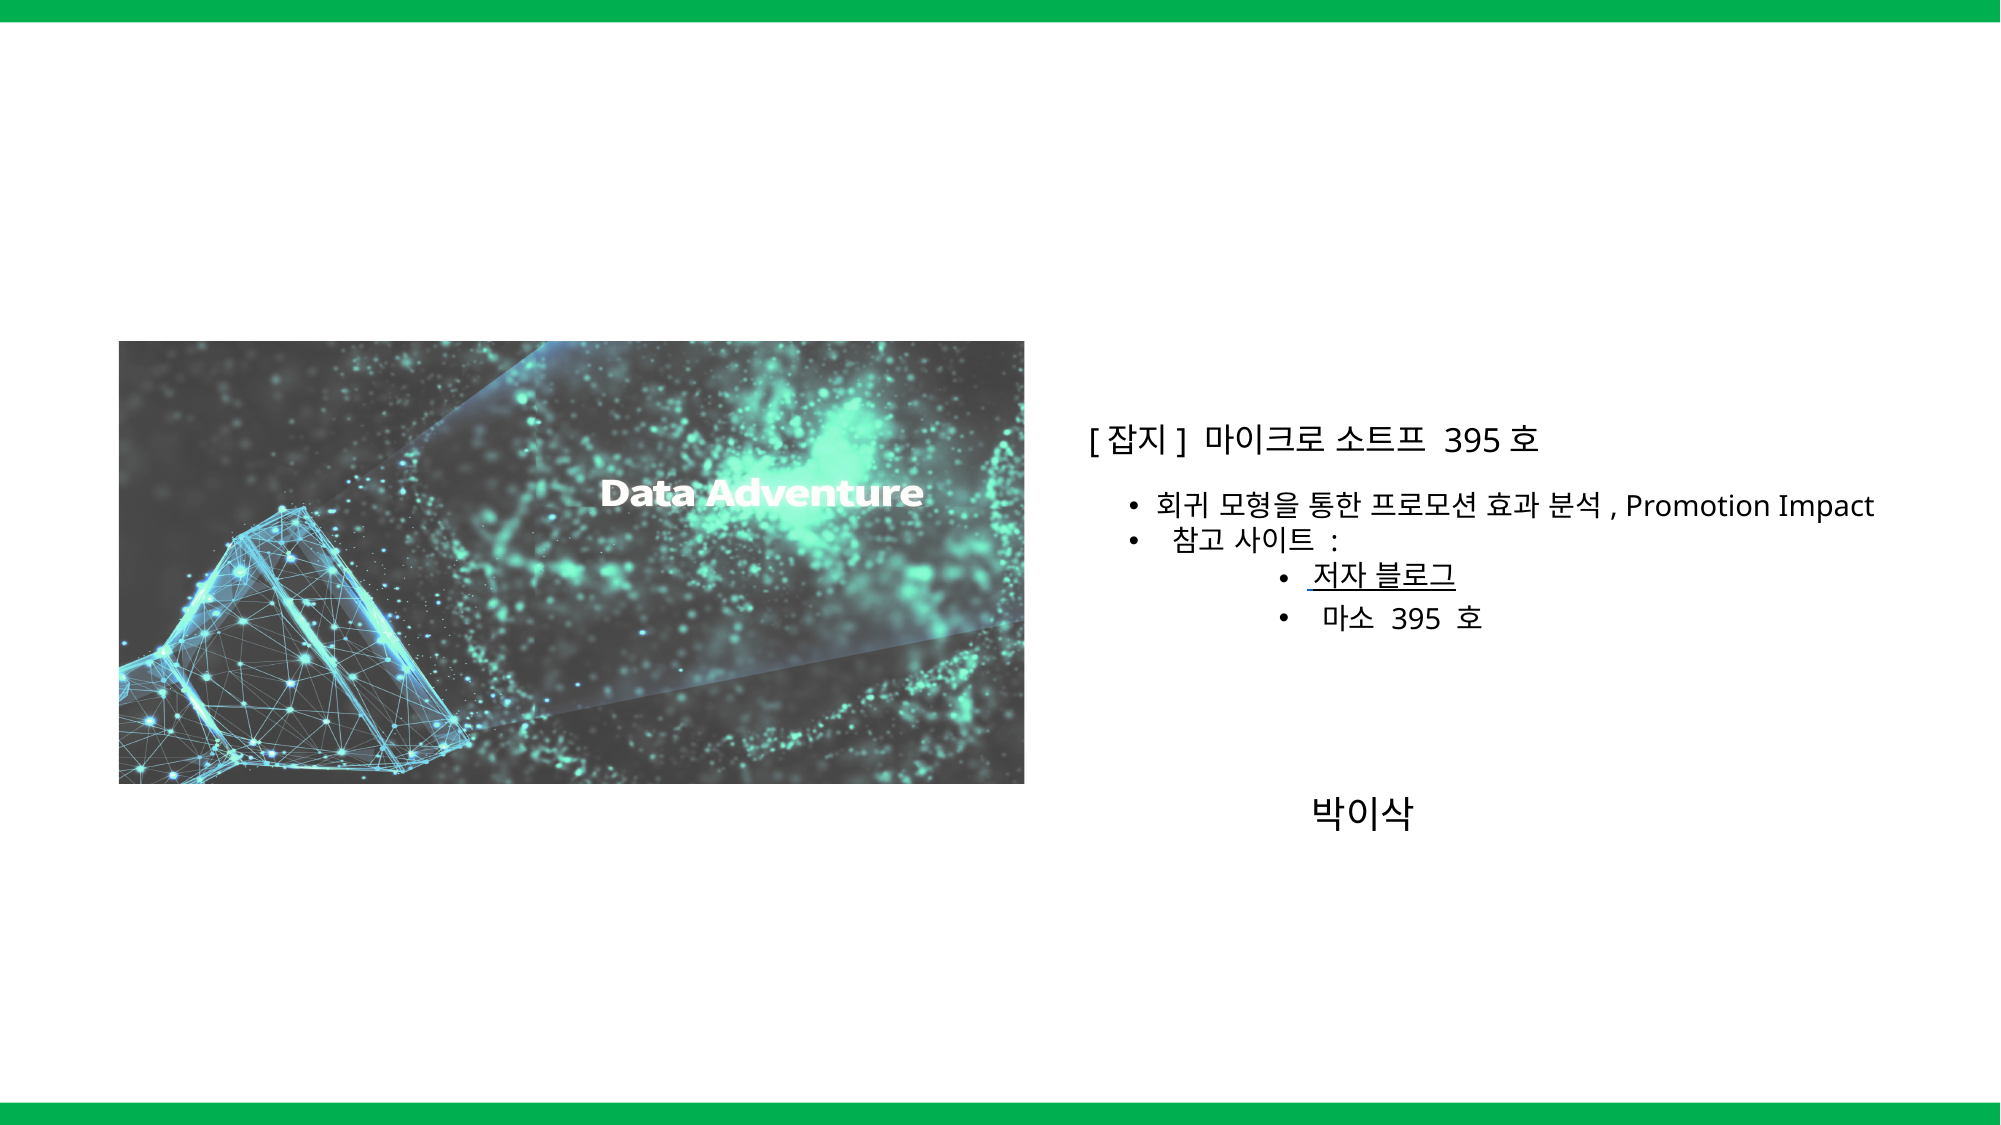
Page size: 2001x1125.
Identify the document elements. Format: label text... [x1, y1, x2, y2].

text_box 회귀 모형을 통한 프로모션 효과 분석, Promotion Impact 참고 사이트 : 저자 블로그 마소 395 호 [1114, 480, 1890, 678]
text_box [118, 340, 1025, 785]
text_box [잡지] 마이크로 소트프 395호 [1073, 411, 1669, 467]
text_box 박이삭 [1209, 783, 1519, 844]
